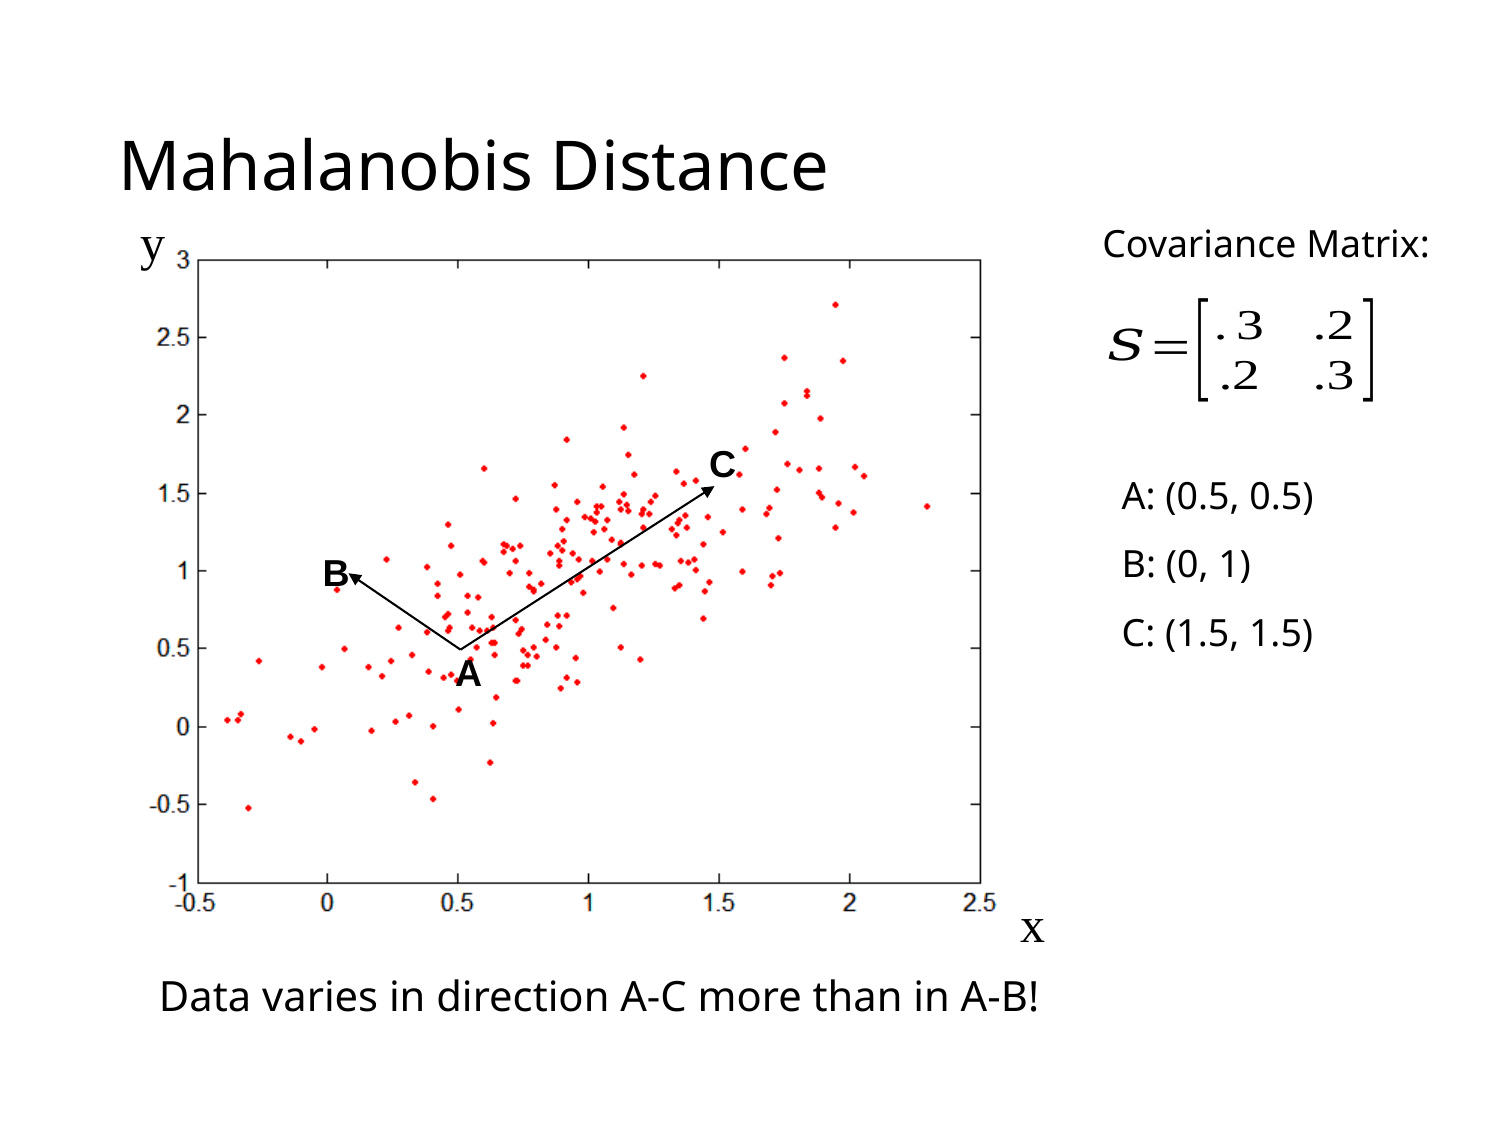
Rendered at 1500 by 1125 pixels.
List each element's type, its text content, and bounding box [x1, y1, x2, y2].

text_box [125, 203, 1050, 950]
text_box Covariance Matrix: [1087, 212, 1475, 273]
title Mahalanobis Distance [103, 59, 1397, 278]
text_box Data varies in direction A-C more than in A-B! [144, 962, 1123, 1038]
